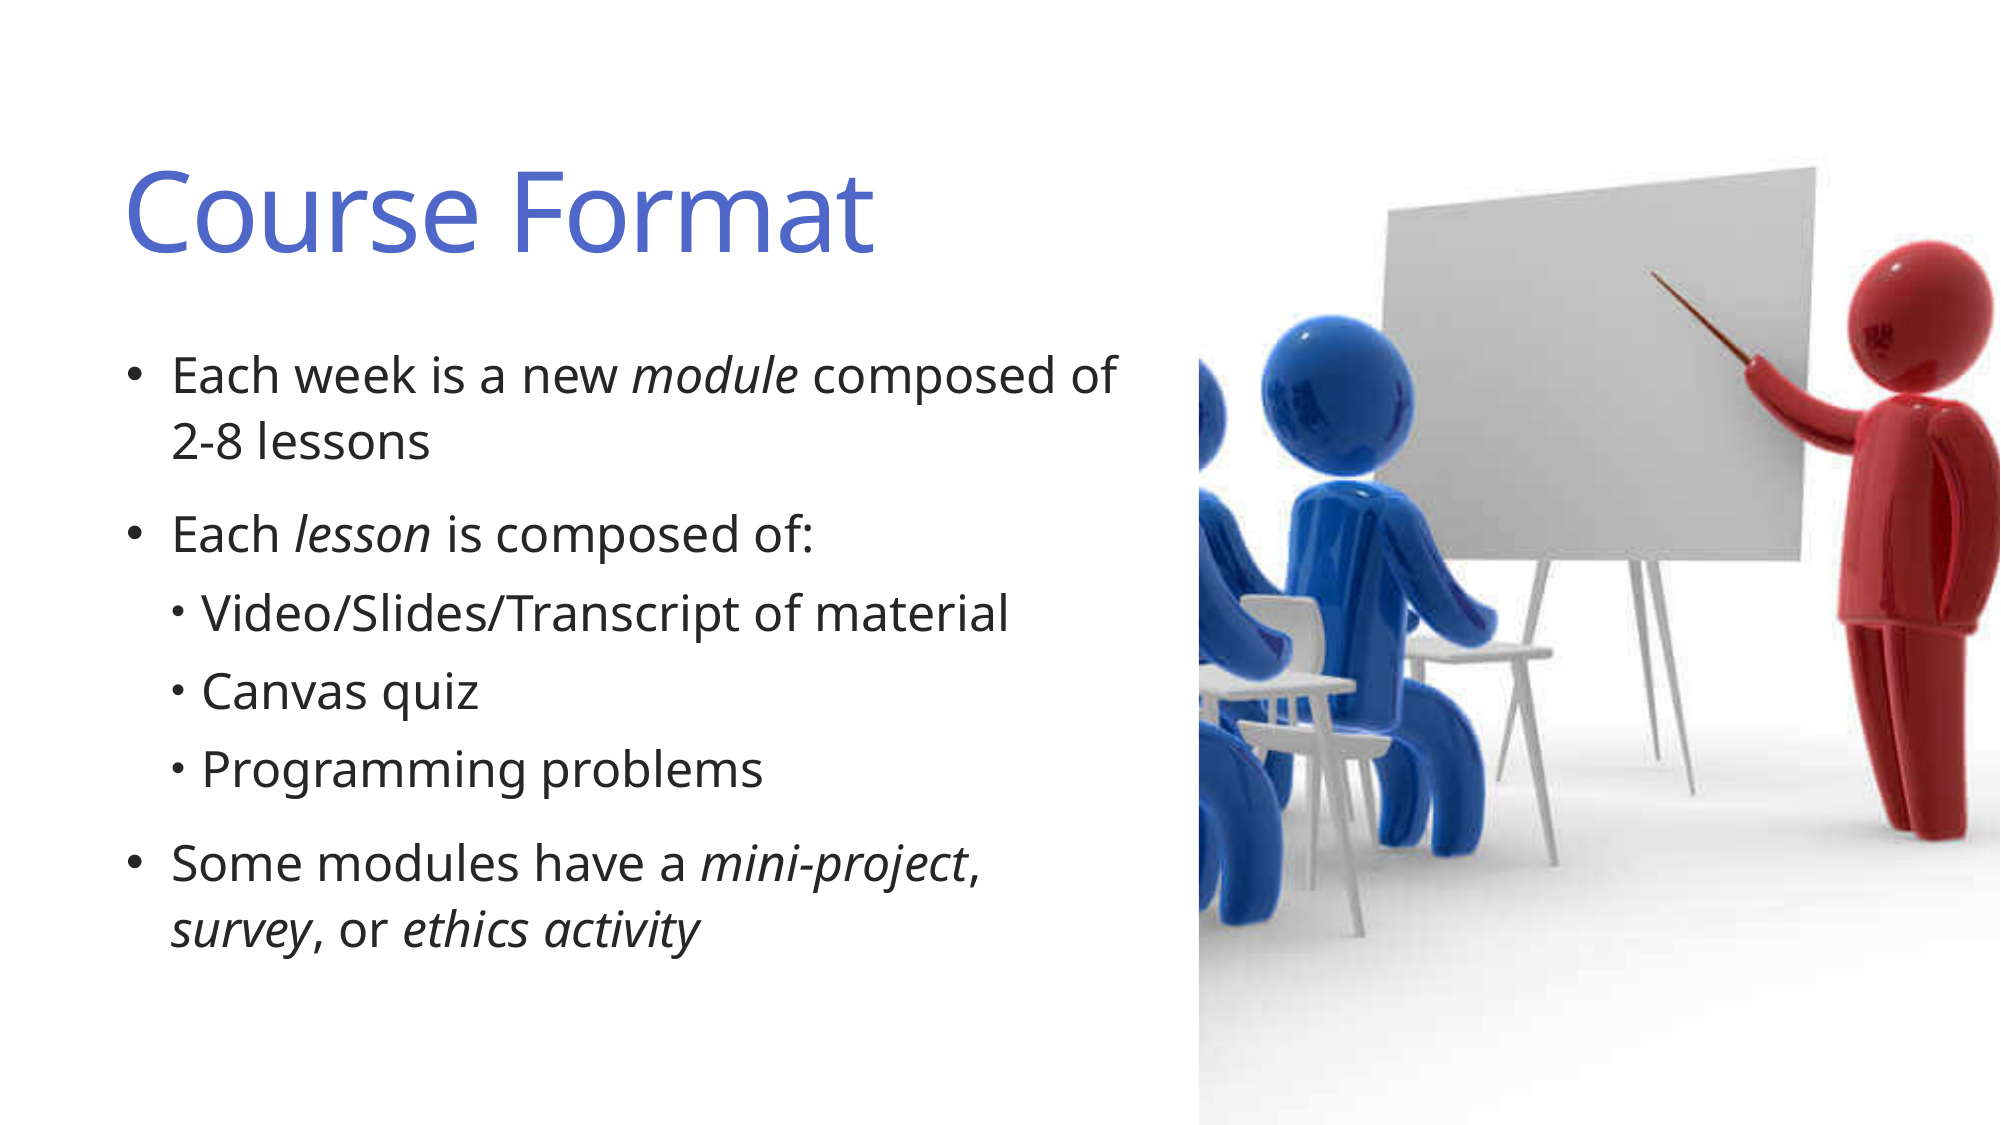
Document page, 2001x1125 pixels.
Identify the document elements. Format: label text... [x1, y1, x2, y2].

title Course Format [107, 81, 1198, 354]
picture [1198, 0, 2000, 1125]
list Each week is a new module composed of 2-8 lessons Each lesson is composed of: Video/Slides/Transcript of material Canvas quiz Programming problems Some modules have a mini-project, survey, or ethics activity [111, 329, 1142, 1043]
